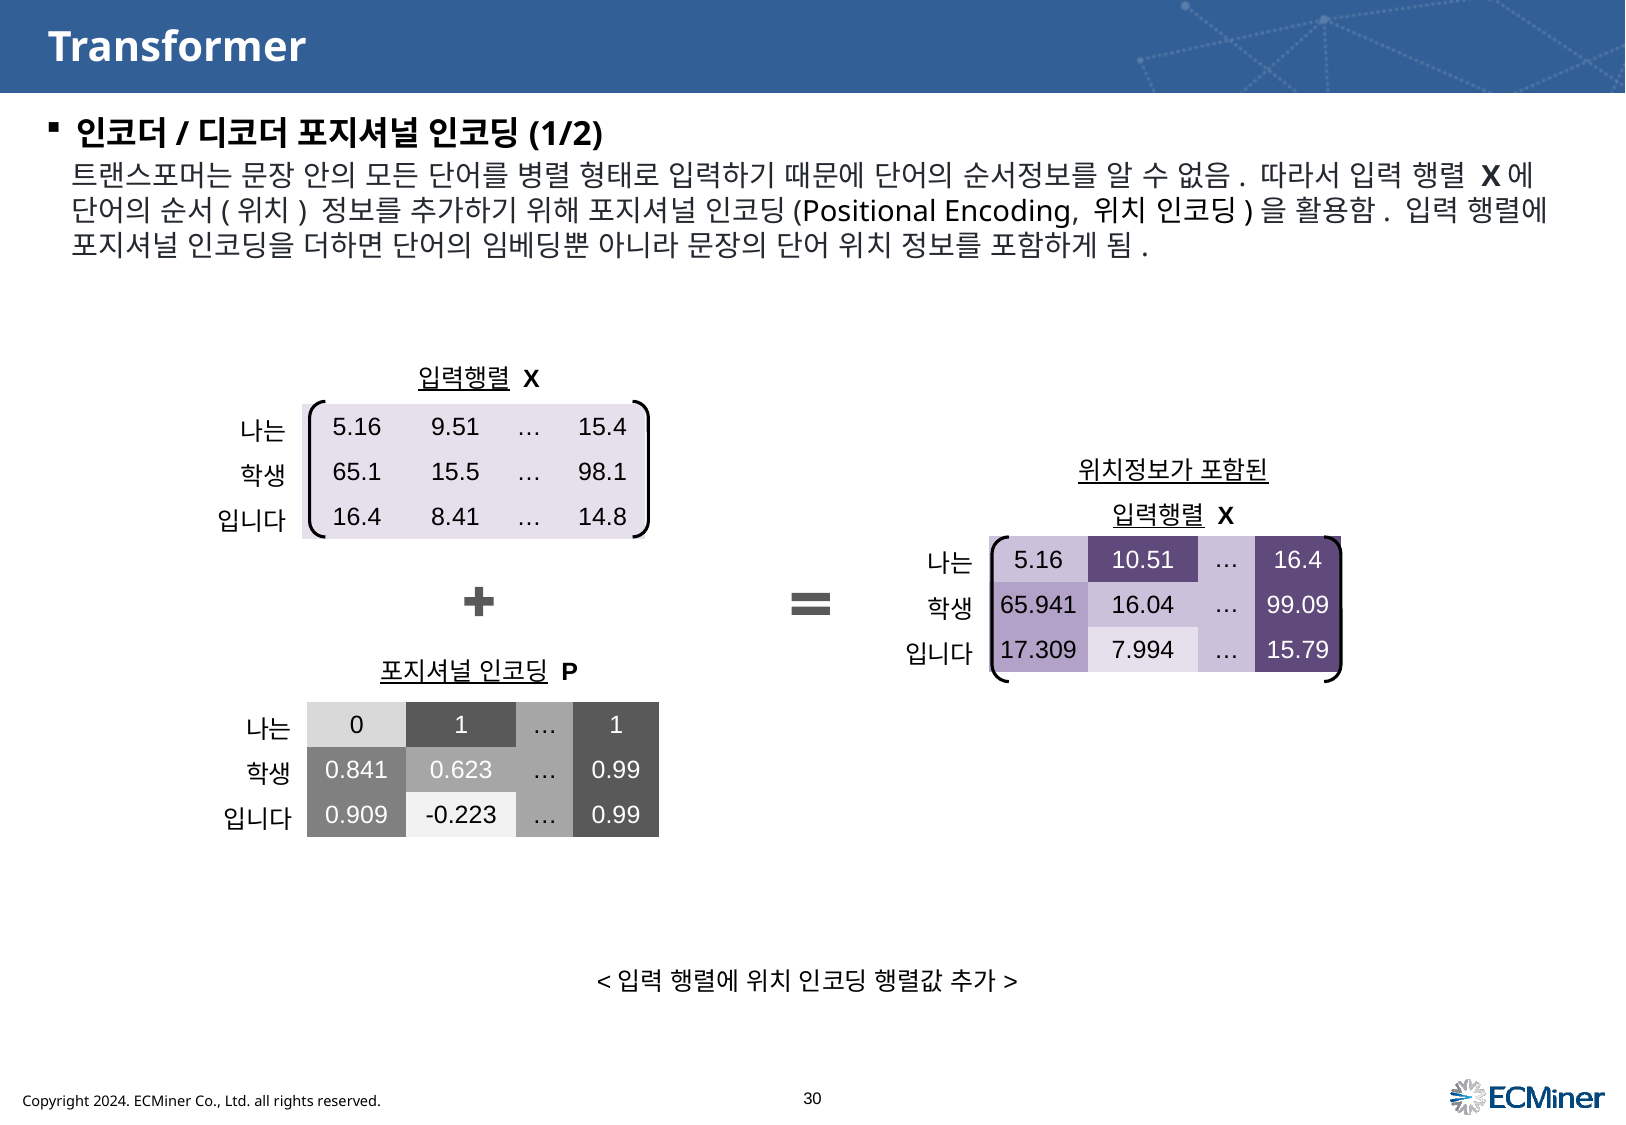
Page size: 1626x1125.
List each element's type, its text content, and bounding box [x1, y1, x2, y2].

text_box [789, 605, 832, 617]
text_box 입력행렬 X [377, 339, 581, 400]
text_box [991, 536, 1342, 683]
text_box 포지셔널 인코딩 P [359, 633, 600, 693]
text_box <입력 행렬에 위치 인코딩 행렬값 추가> [85, 958, 1530, 1004]
picture [0, 0, 1625, 93]
list 인코더/디코더 포지셔널 인코딩(1/2) [34, 93, 1581, 160]
text_box [462, 585, 496, 618]
list 트랜스포머는 문장 안의 모든 단어를 병렬 형태로 입력하기 때문에 단어의 순서정보를 알 수 없음. 따라서 입력 행렬 X에 단어의 순서(위치) 정보를 추가하기 위해 포지셔널 인코딩(Positional Encoding, 위치 인코딩)을 활용함. 입력 행렬에 포지셔널 인코딩을 더하면 단어의 임베딩뿐 아니라 문장의 단어 위치 정보를 포함하게 됨. [59, 151, 1581, 268]
text_box [308, 400, 650, 538]
text_box 위치정보가 포함된 입력행렬 X [1053, 432, 1294, 536]
picture [1450, 1079, 1605, 1115]
title Transformer [32, 12, 1435, 79]
text_box [789, 591, 832, 603]
